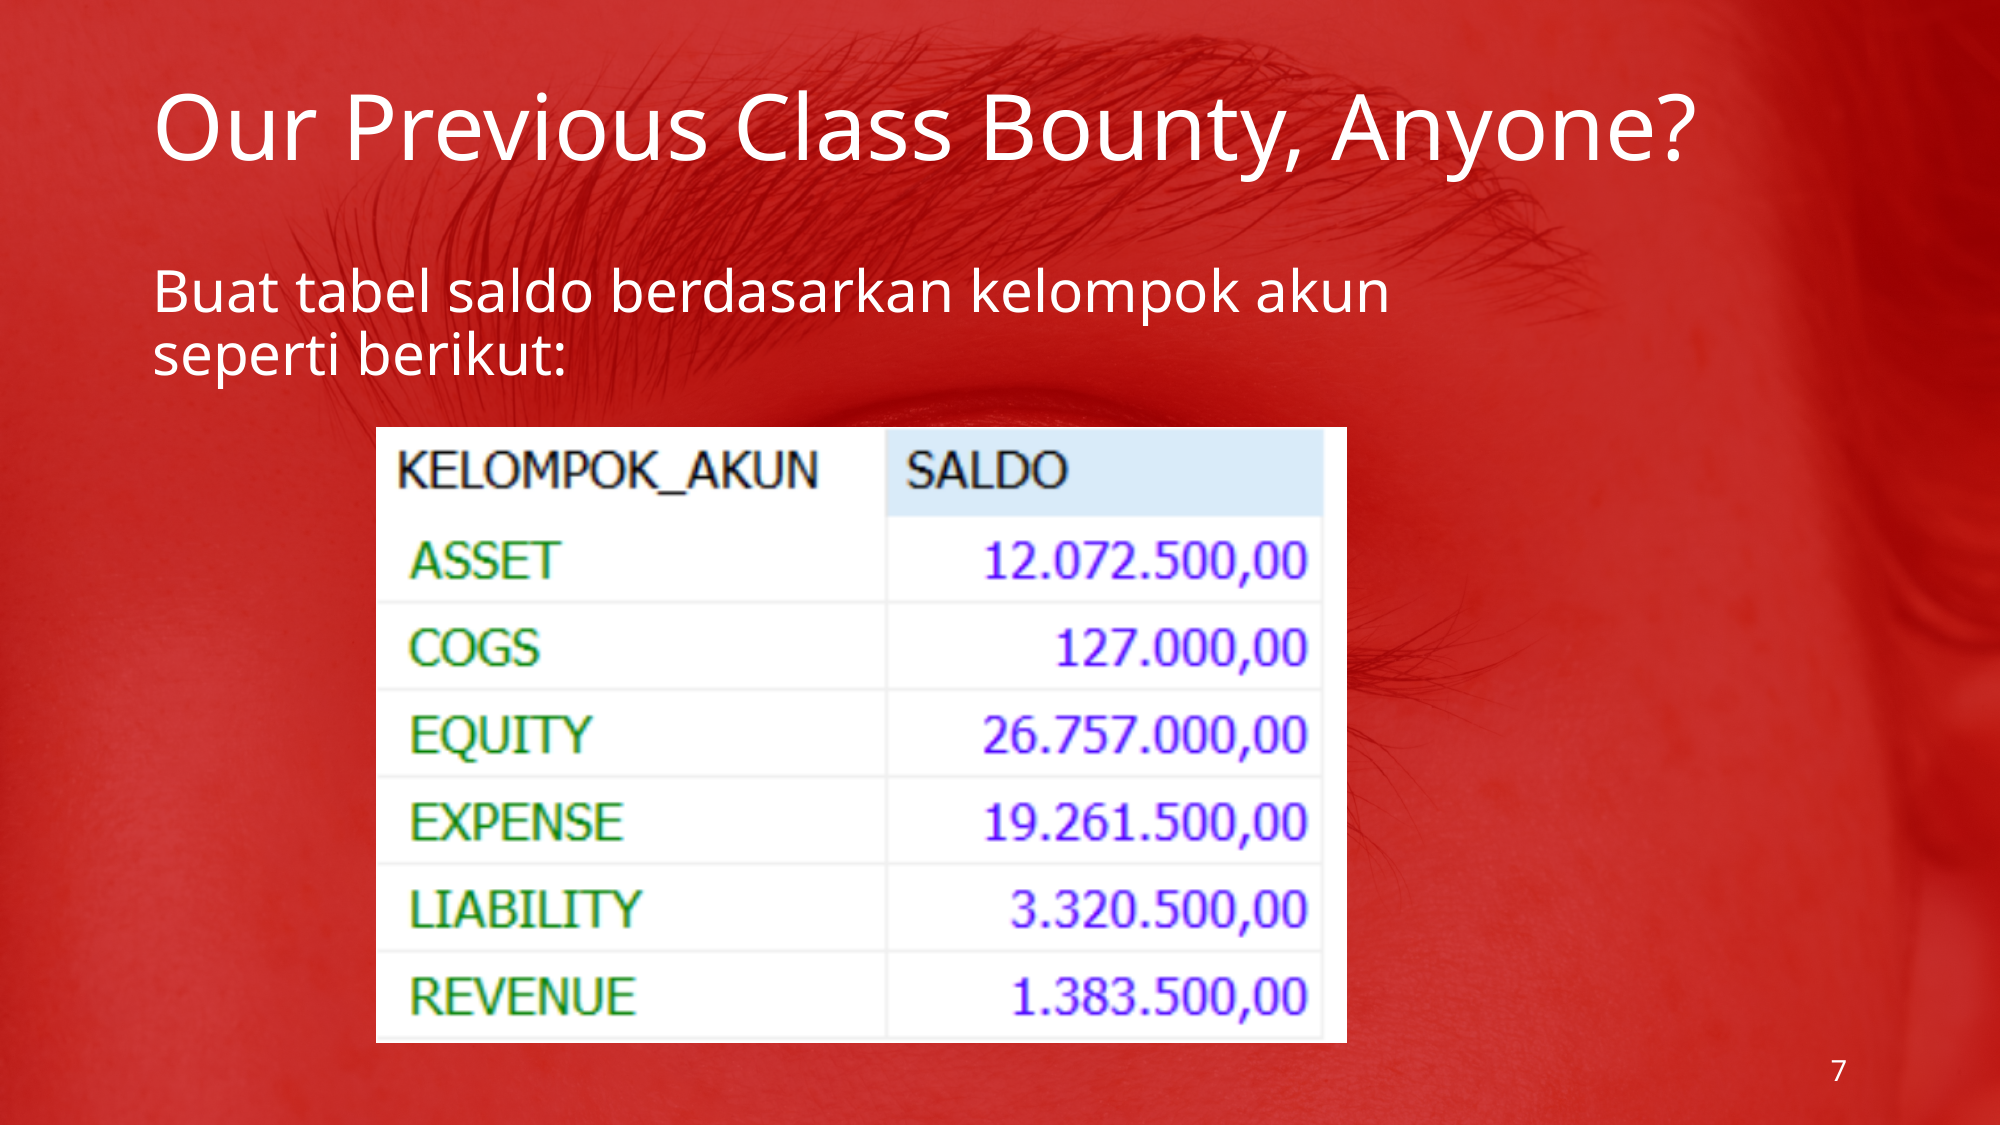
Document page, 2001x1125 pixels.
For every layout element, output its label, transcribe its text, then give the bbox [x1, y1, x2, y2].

picture [376, 427, 1347, 1043]
list Buat tabel saldo berdasarkan kelompok akun seperti berikut: [137, 254, 1549, 987]
title Our Previous Class Bounty, Anyone? [137, 59, 1863, 203]
slide_number 7 [1412, 1042, 1863, 1103]
